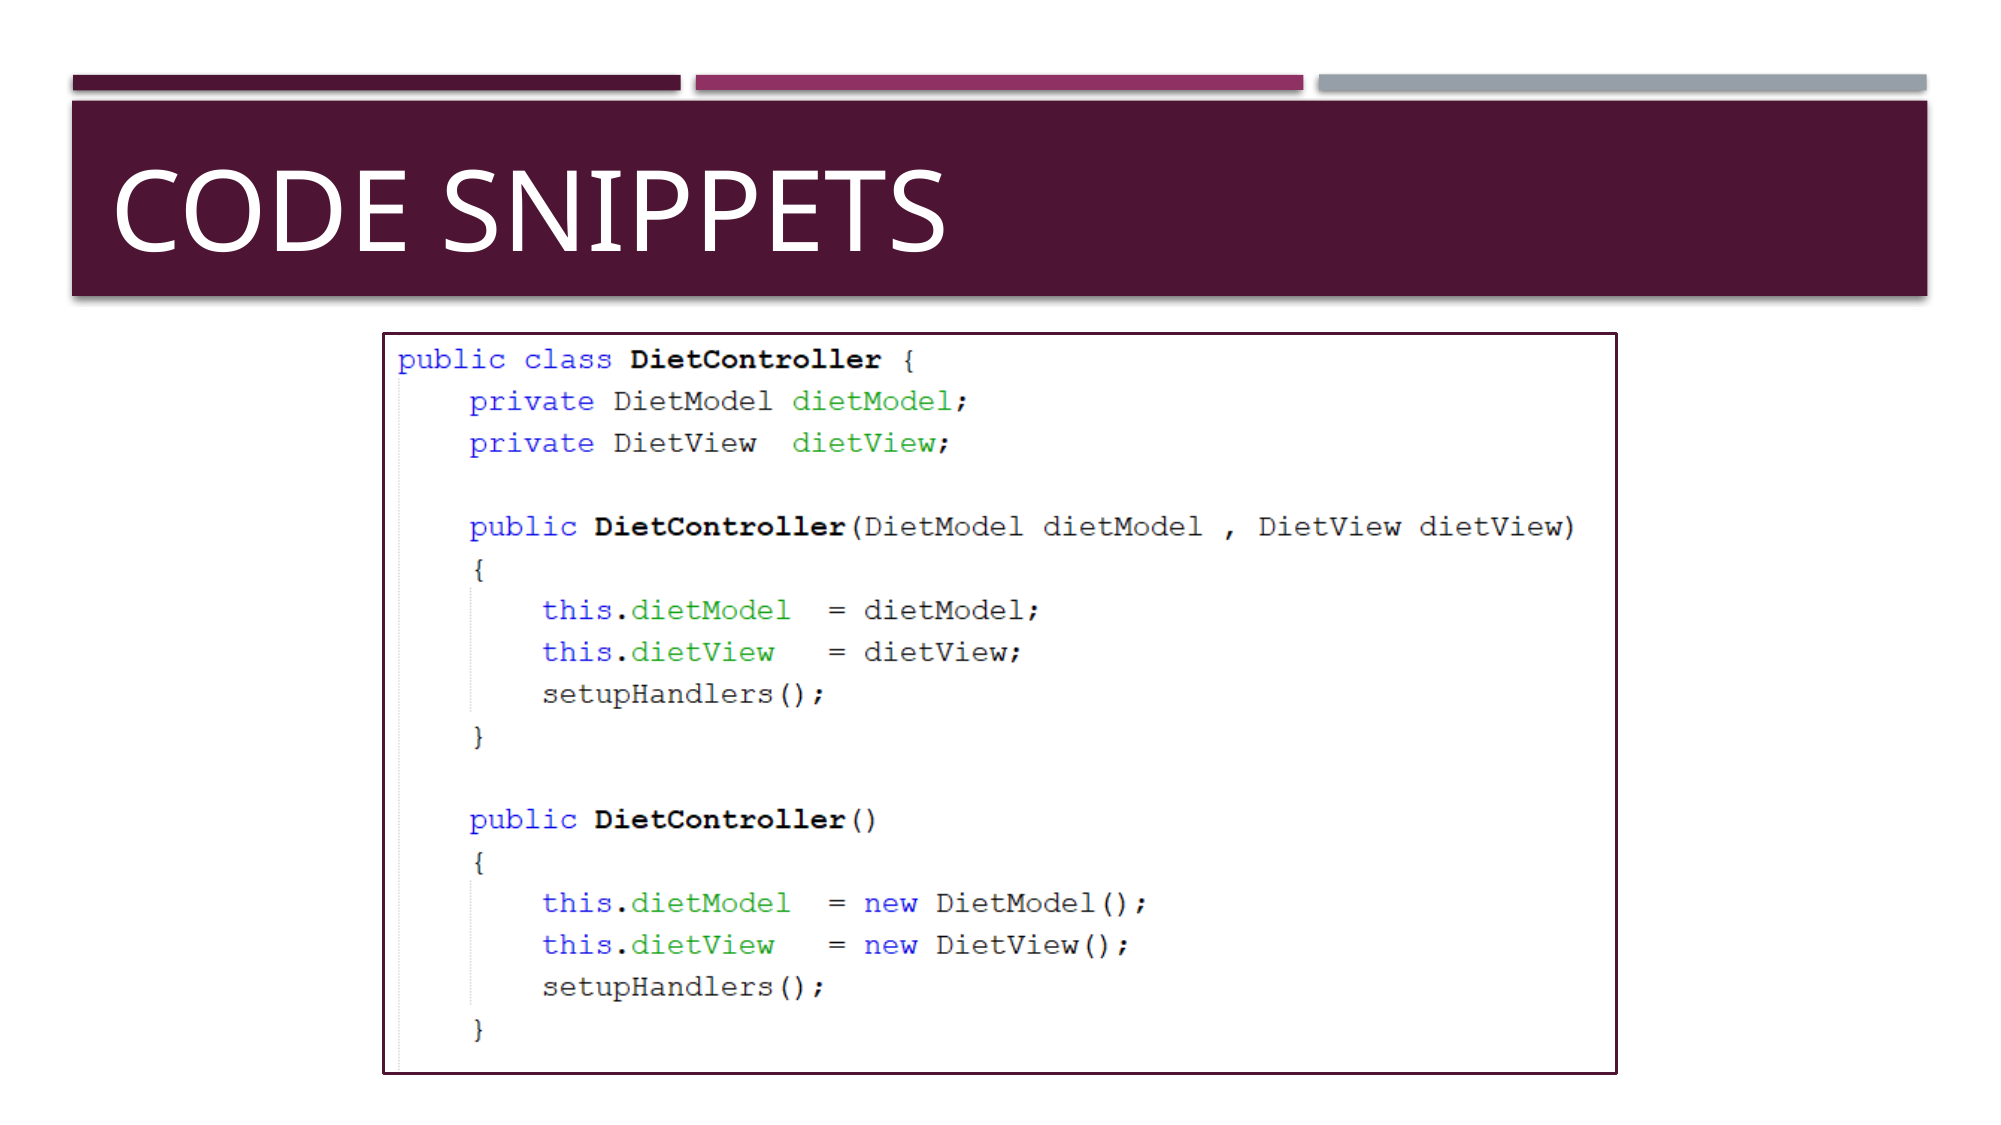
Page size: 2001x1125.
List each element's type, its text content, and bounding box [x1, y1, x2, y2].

title Code snippets [95, 115, 1905, 282]
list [384, 334, 1616, 1073]
